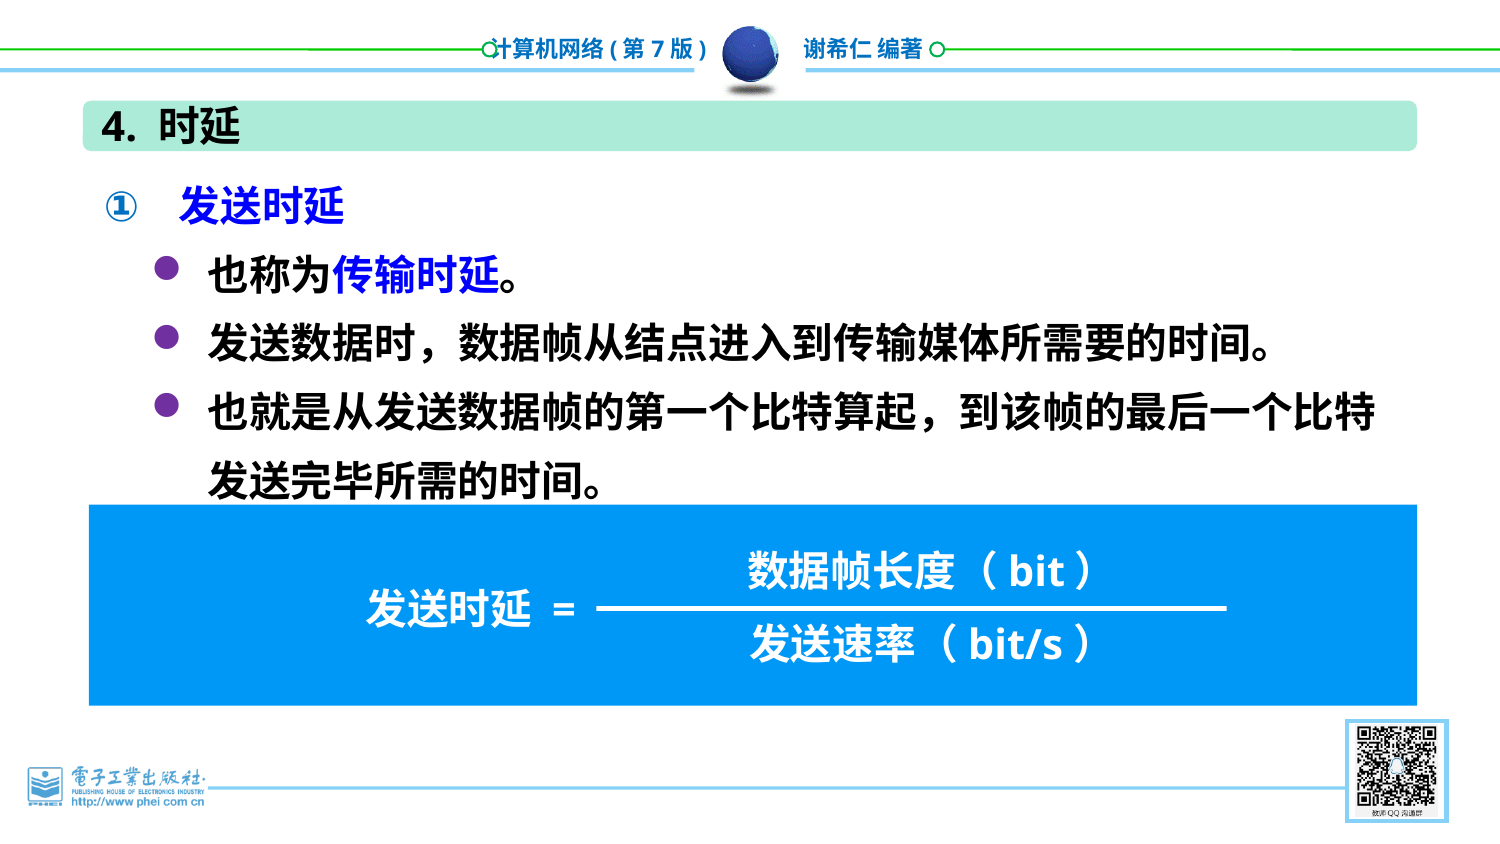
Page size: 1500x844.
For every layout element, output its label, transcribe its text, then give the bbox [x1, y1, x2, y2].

picture [1355, 724, 1438, 817]
picture [720, 24, 780, 100]
text_box 4. 时延 [86, 92, 257, 157]
text_box [257, 100, 1418, 152]
text_box [82, 102, 86, 150]
text_box 发送时延 也称为传输时延。 发送数据时，数据帧从结点进入到传输媒体所需要的时间。 也就是从发送数据帧的第一个比特算起，到该帧的最后一个比特发送完毕所需的时间。 [88, 153, 1418, 504]
picture [23, 764, 208, 809]
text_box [88, 504, 1418, 706]
